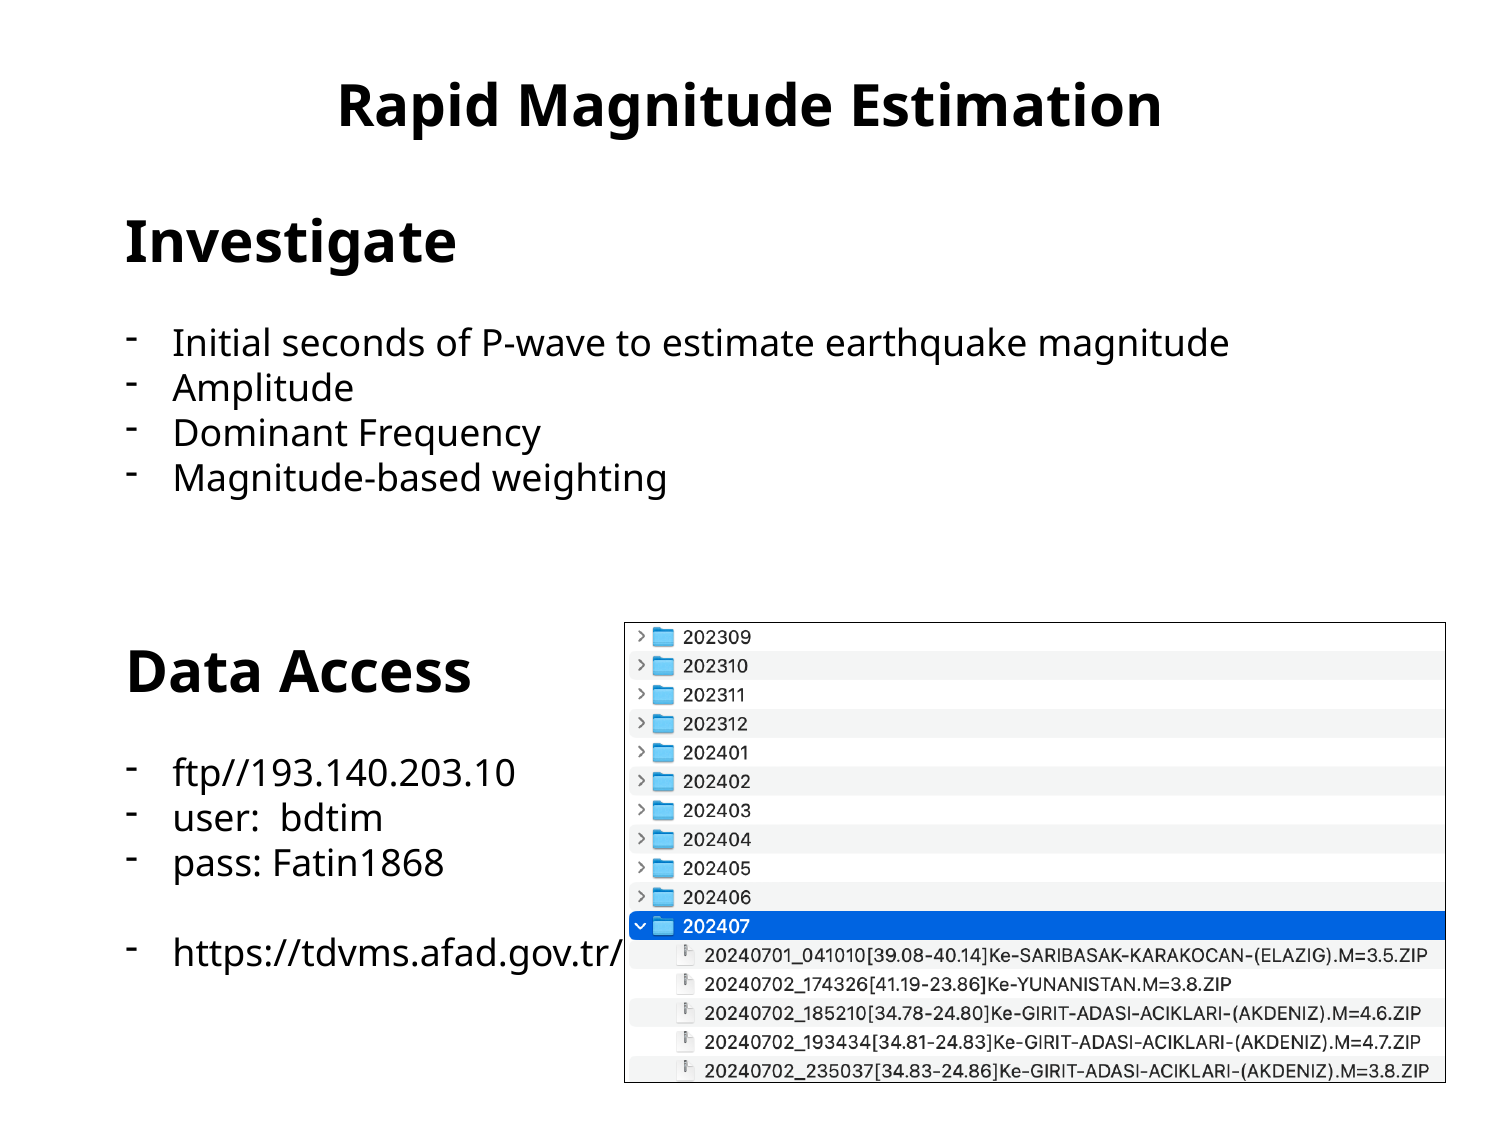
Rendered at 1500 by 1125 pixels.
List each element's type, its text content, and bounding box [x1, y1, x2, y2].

picture [624, 621, 1447, 1084]
text_box Investigate Initial seconds of P-wave to estimate earthquake magnitude Amplitude Dominant Frequency Magnitude-based weighting Data Access ftp//193.140.203.10 user: bdtim pass: Fatin1868 https://tdvms.afad.gov.tr/ [110, 196, 1370, 1027]
text_box Rapid Magnitude Estimation [0, 9, 1500, 197]
